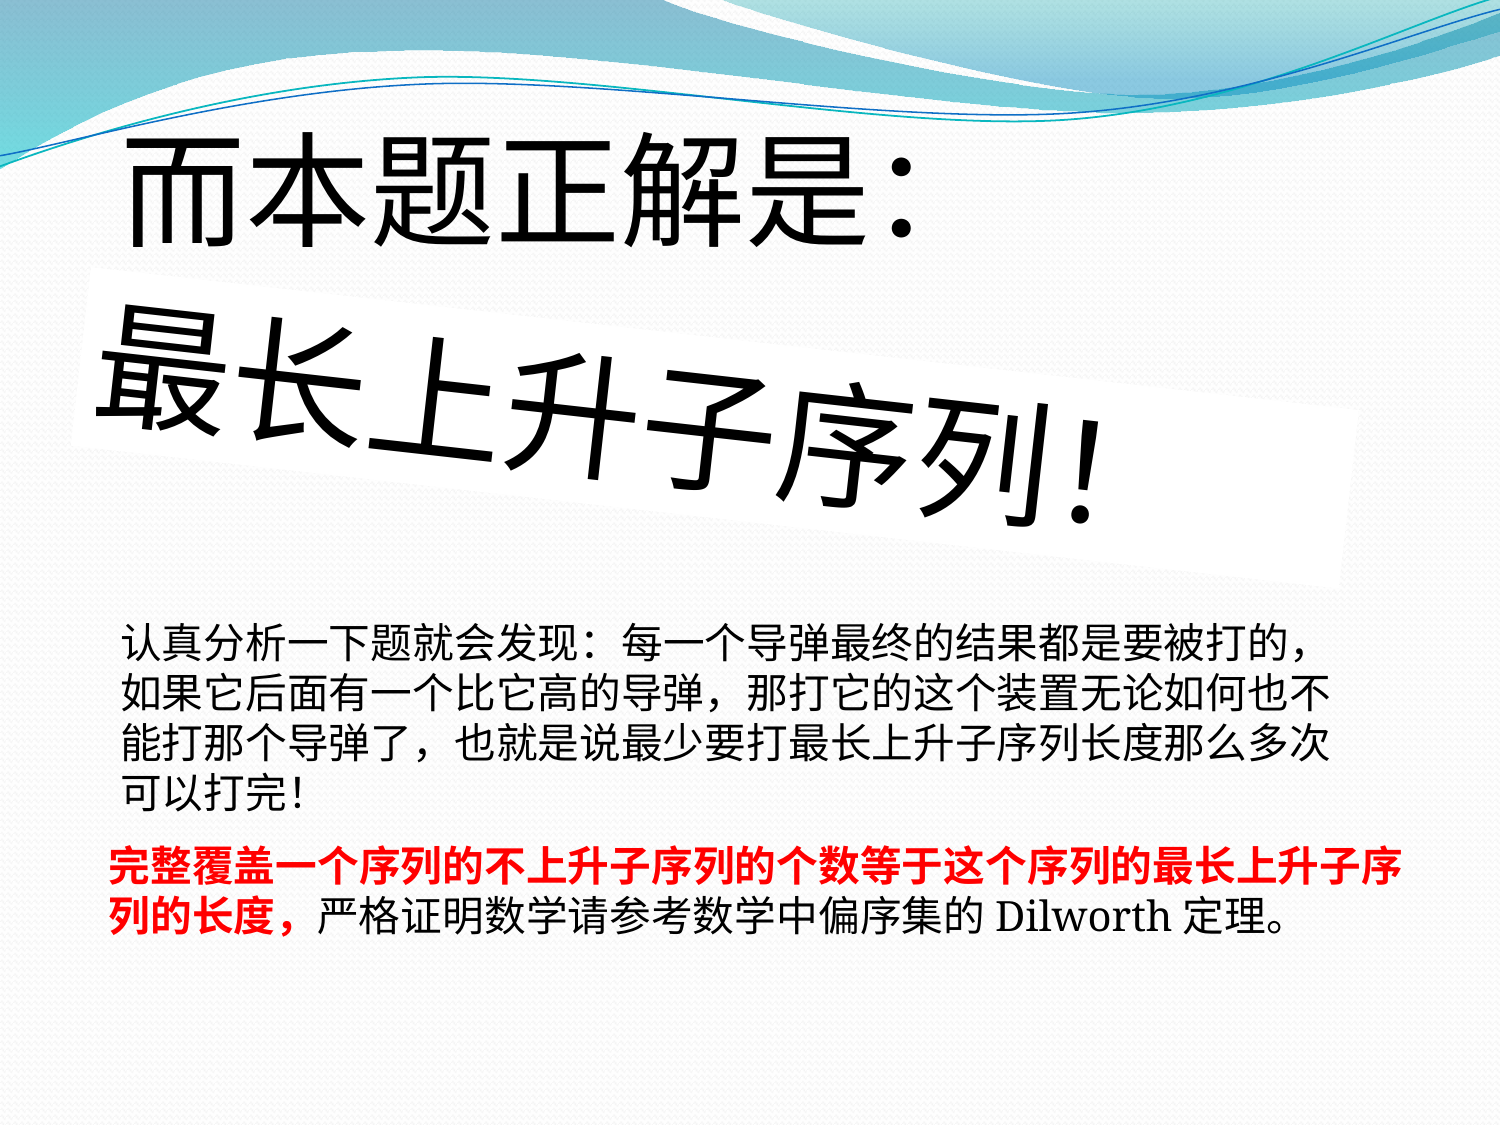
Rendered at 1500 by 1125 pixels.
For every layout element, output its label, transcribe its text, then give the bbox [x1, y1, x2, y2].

text_box 完整覆盖一个序列的不上升子序列的个数等于这个序列的最长上升子序列的长度，严格证明数学请参考数学中偏序集的Dilworth定理。 [93, 831, 1424, 947]
text_box 认真分析一下题就会发现：每一个导弹最终的结果都是要被打的，如果它后面有一个比它高的导弹，那打它的这个装置无论如何也不能打那个导弹了，也就是说最少要打最长上升子序列长度那么多次可以打完！ [105, 609, 1376, 825]
text_box 而本题正解是： [105, 105, 1383, 271]
text_box 最长上升子序列！ [70, 267, 1359, 589]
